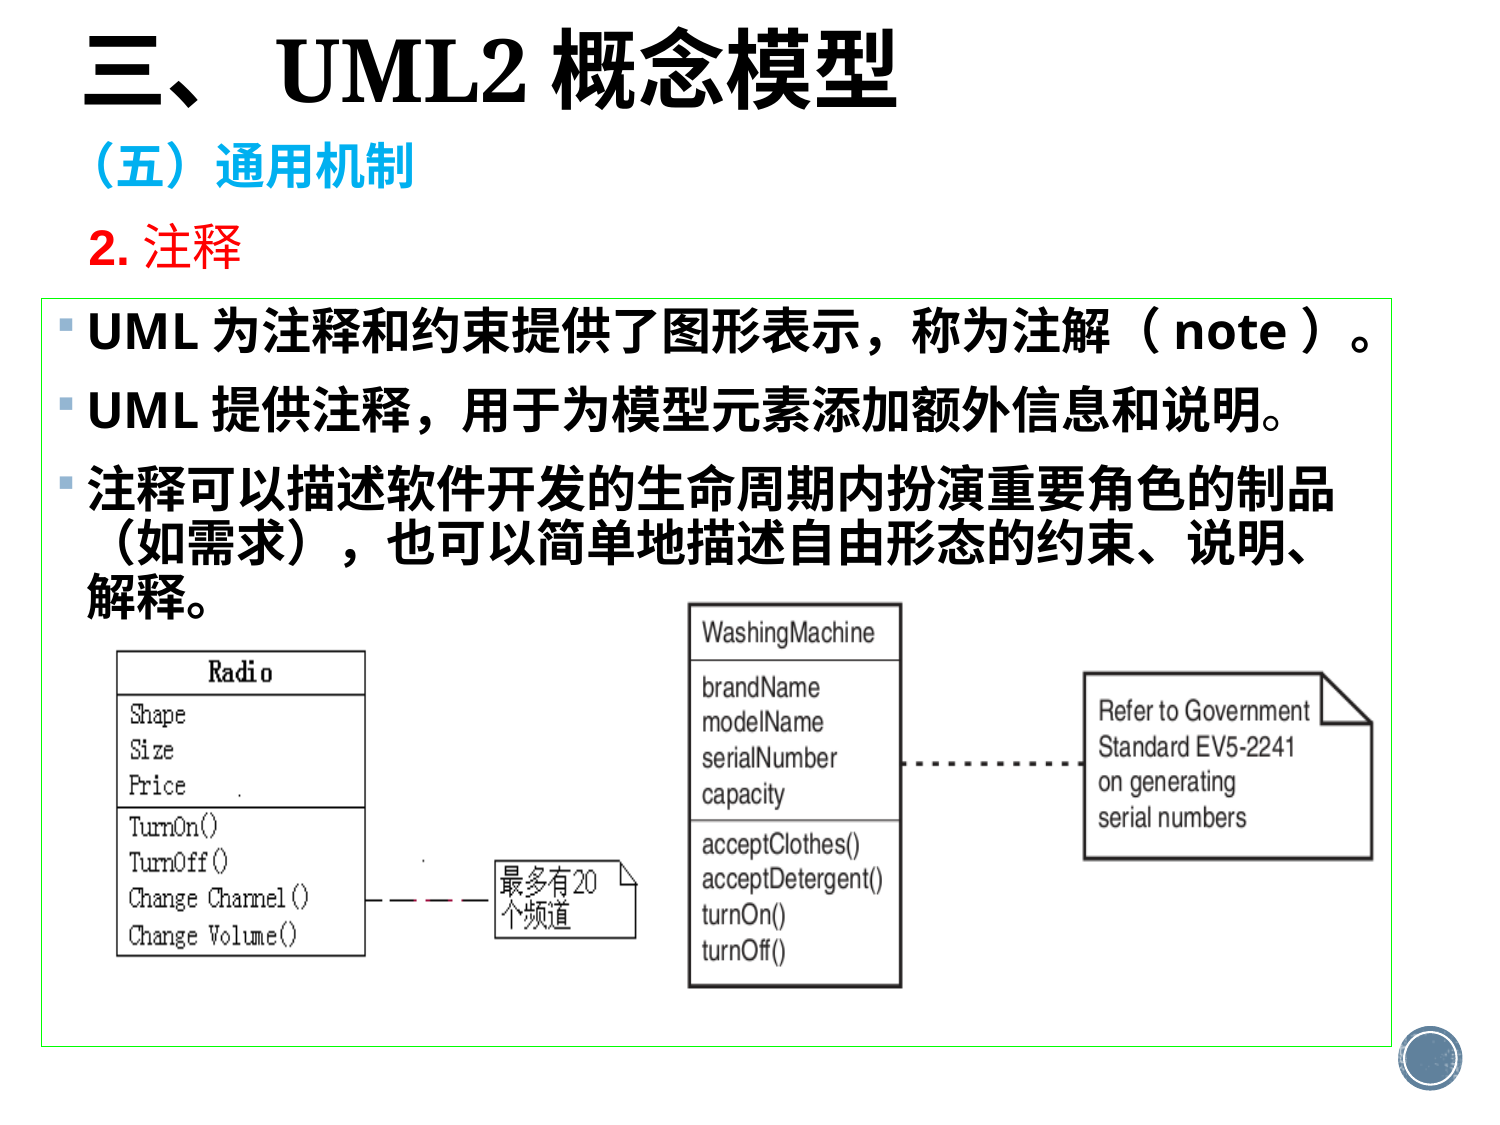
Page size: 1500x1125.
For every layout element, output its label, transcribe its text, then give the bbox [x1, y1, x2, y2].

picture [679, 597, 1379, 995]
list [103, 636, 653, 976]
text_box （五）通用机制 [50, 129, 1353, 209]
list UML为注释和约束提供了图形表示，称为注解（note）。 UML提供注释，用于为模型元素添加额外信息和说明。 注释可以描述软件开发的生命周期内扮演重要角色的制品（如需求），也可以简单地描述自由形态的约束、说明、解释。 [41, 298, 1392, 1047]
text_box 三、UML2概念模型 [64, 16, 1340, 129]
text_box 2.注释 [73, 208, 257, 283]
